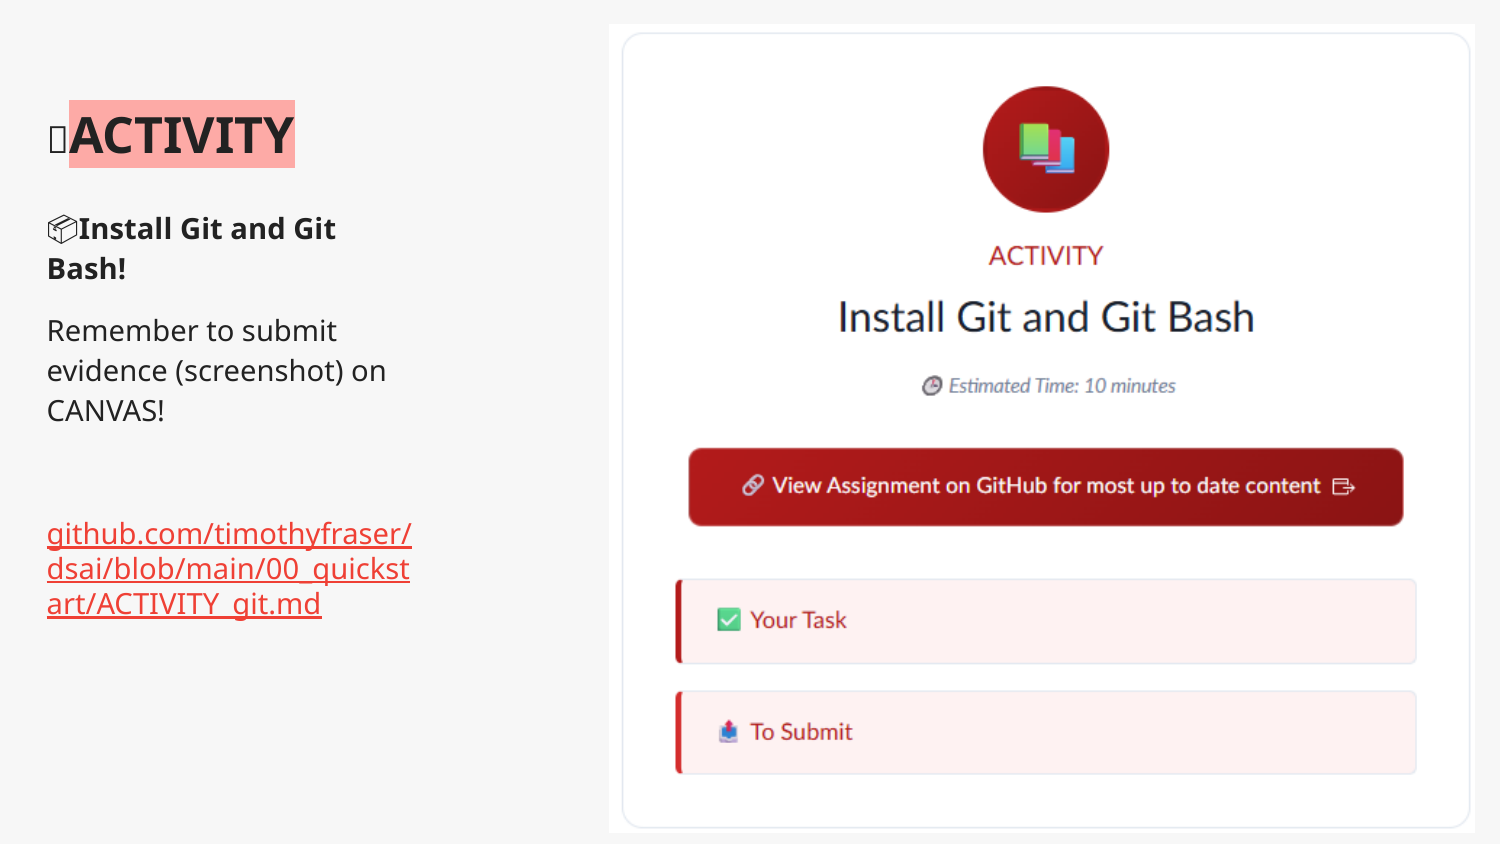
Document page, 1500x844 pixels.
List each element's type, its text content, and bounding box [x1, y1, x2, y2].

title 🌐ACTIVITY [46, 110, 603, 190]
picture [608, 24, 1476, 834]
list 📦Install Git and Git Bash! Remember to submit evidence (screenshot) on CANVAS! github.com/timothyfraser/dsai/blob/main/00_quickstart/ACTIVITY_git.md [46, 205, 421, 608]
